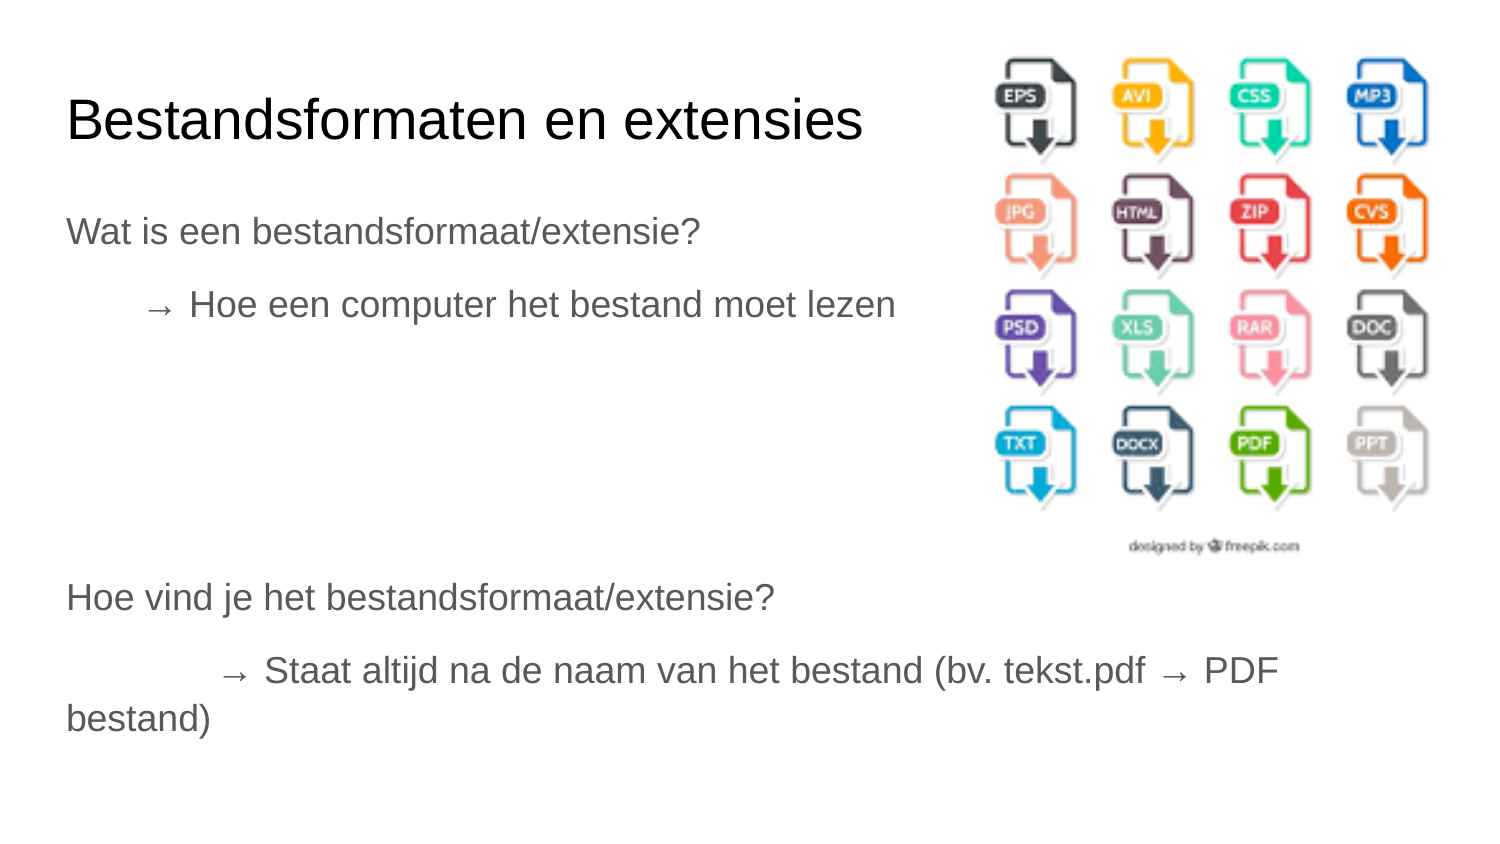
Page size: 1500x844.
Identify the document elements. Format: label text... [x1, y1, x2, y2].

list Wat is een bestandsformaat/extensie? → Hoe een computer het bestand moet lezen Hoe vind je het bestandsformaat/extensie? → Staat altijd na de naam van het bestand (bv. tekst.pdf → PDF bestand) [51, 189, 1423, 815]
picture [930, 0, 1500, 570]
title Bestandsformaten en extensies [51, 72, 925, 167]
